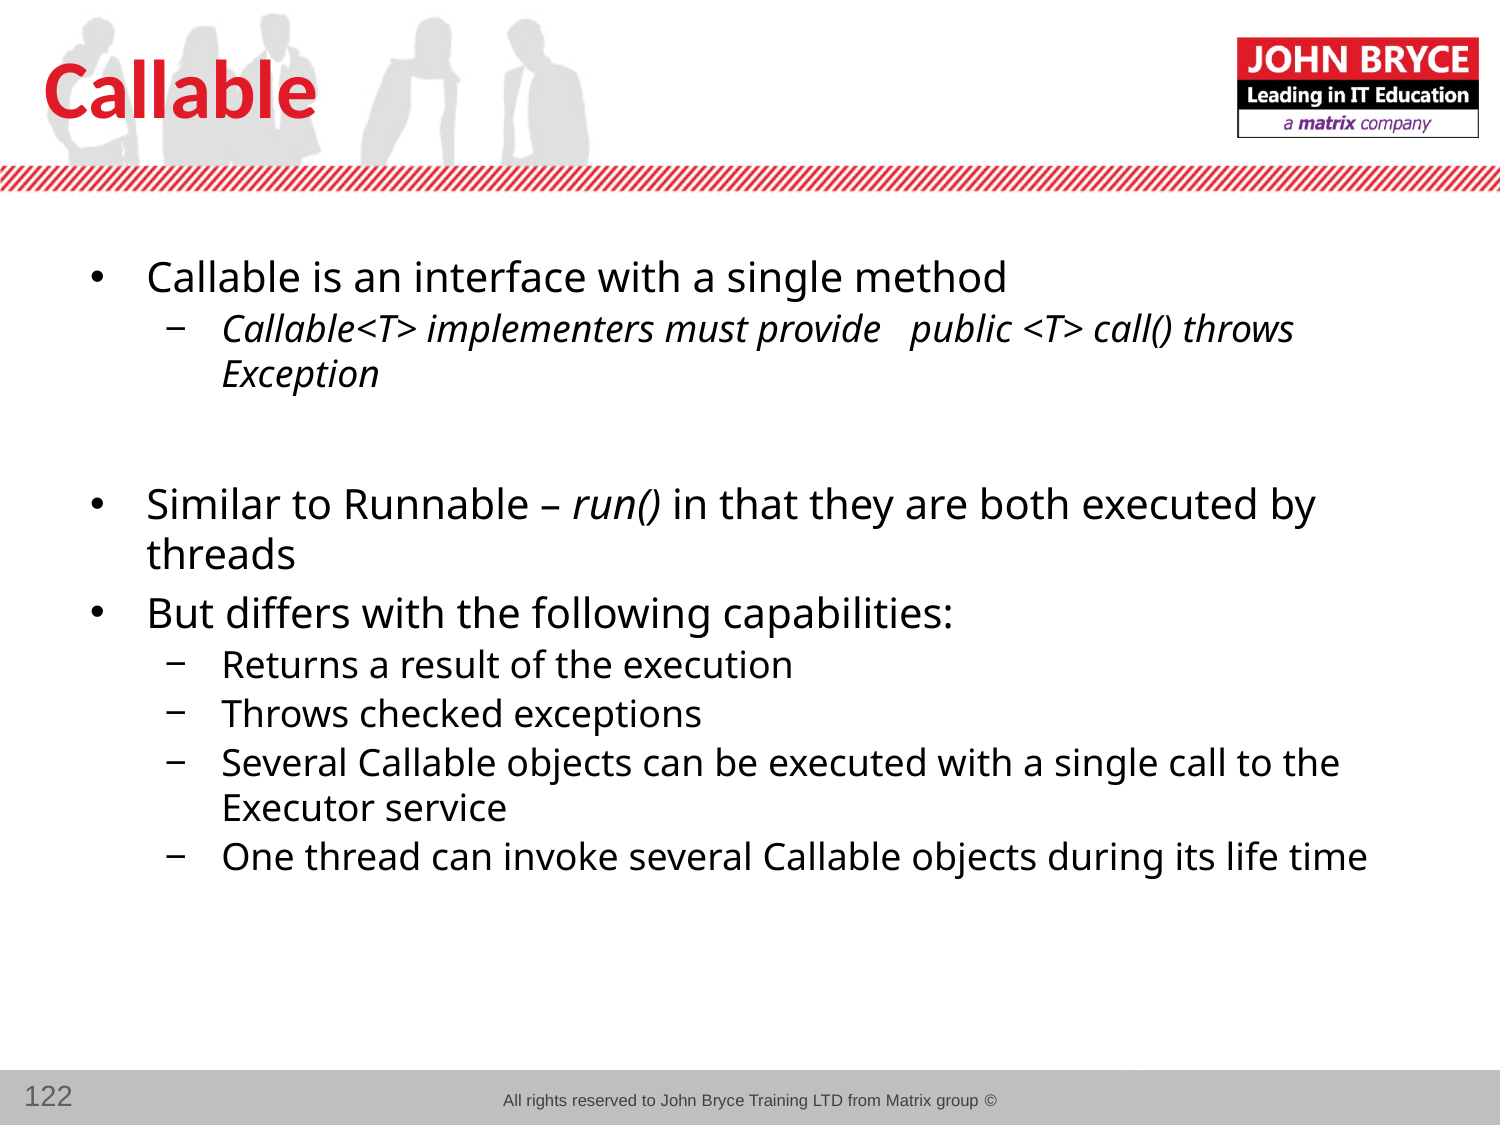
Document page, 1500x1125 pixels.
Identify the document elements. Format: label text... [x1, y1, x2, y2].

title Callable [29, 21, 1235, 150]
list Callable is an interface with a single method Callable<T> implementers must provide public <T> call() throws Exception Similar to Runnable – run() in that they are both executed by threads But differs with the following capabilities: Returns a result of the execution Throws checked exceptions Several Callable objects can be executed with a single call to the Executor service One thread can invoke several Callable objects during its life time [75, 243, 1425, 1047]
picture [0, 0, 1500, 1070]
